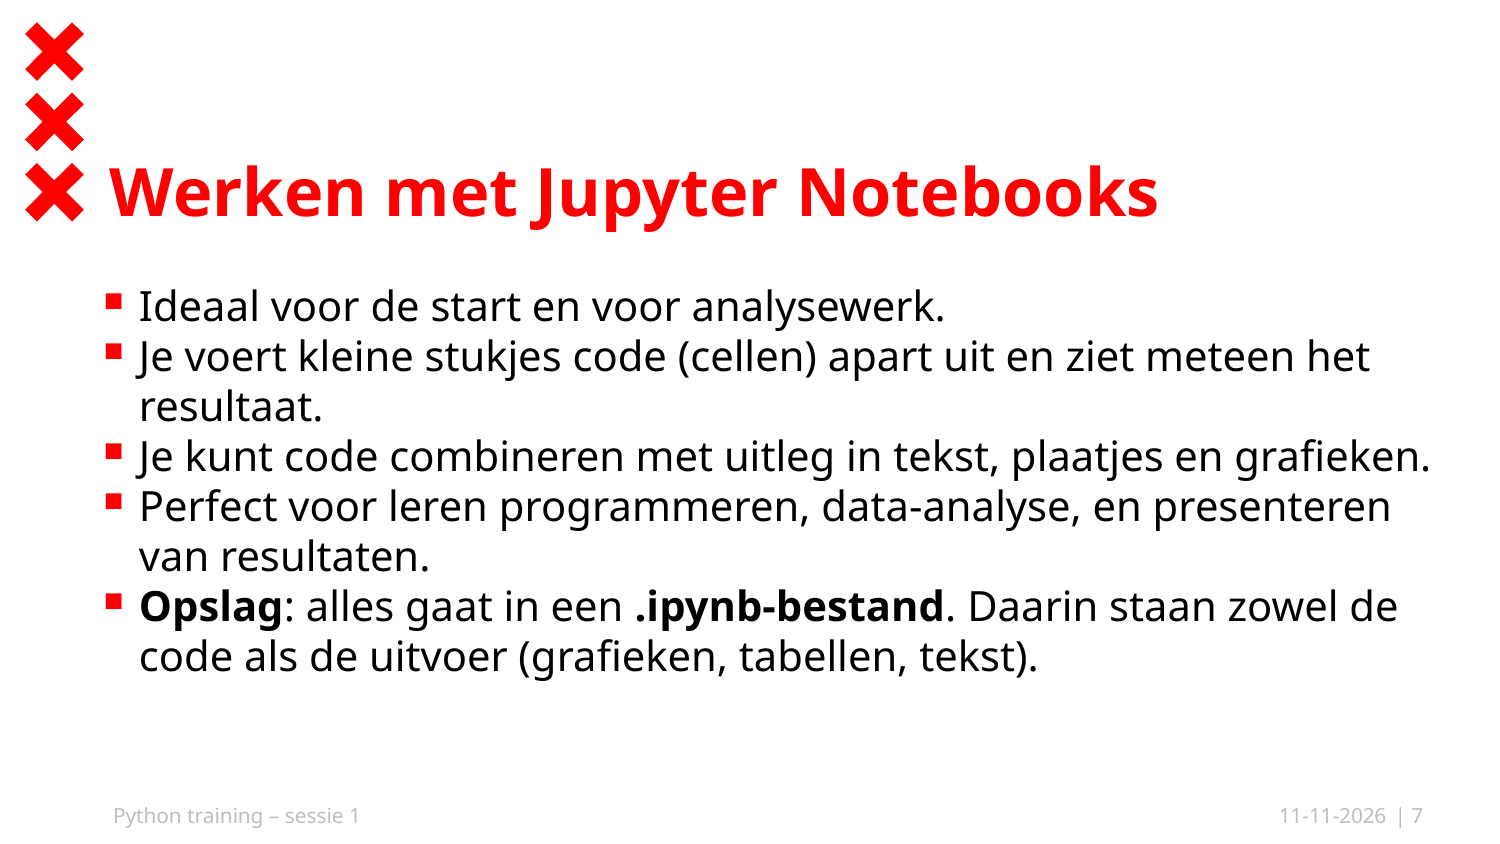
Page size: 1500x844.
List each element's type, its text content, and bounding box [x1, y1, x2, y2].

title Werken met Jupyter Notebooks [109, 150, 1439, 310]
slide_number | 7 [1394, 802, 1442, 833]
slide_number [1262, 802, 1387, 833]
footer Python training – sessie 1 [113, 802, 1129, 833]
list Ideaal voor de start en voor analysewerk. Je voert kleine stukjes code (cellen) apart uit en ziet meteen het resultaat. Je kunt code combineren met uitleg in tekst, plaatjes en grafieken. Perfect voor leren programmeren, data-analyse, en presenteren van resultaten. Opslag: alles gaat in een .ipynb-bestand. Daarin staan zowel de code als de uitvoer (grafieken, tabellen, tekst). [103, 280, 1433, 623]
